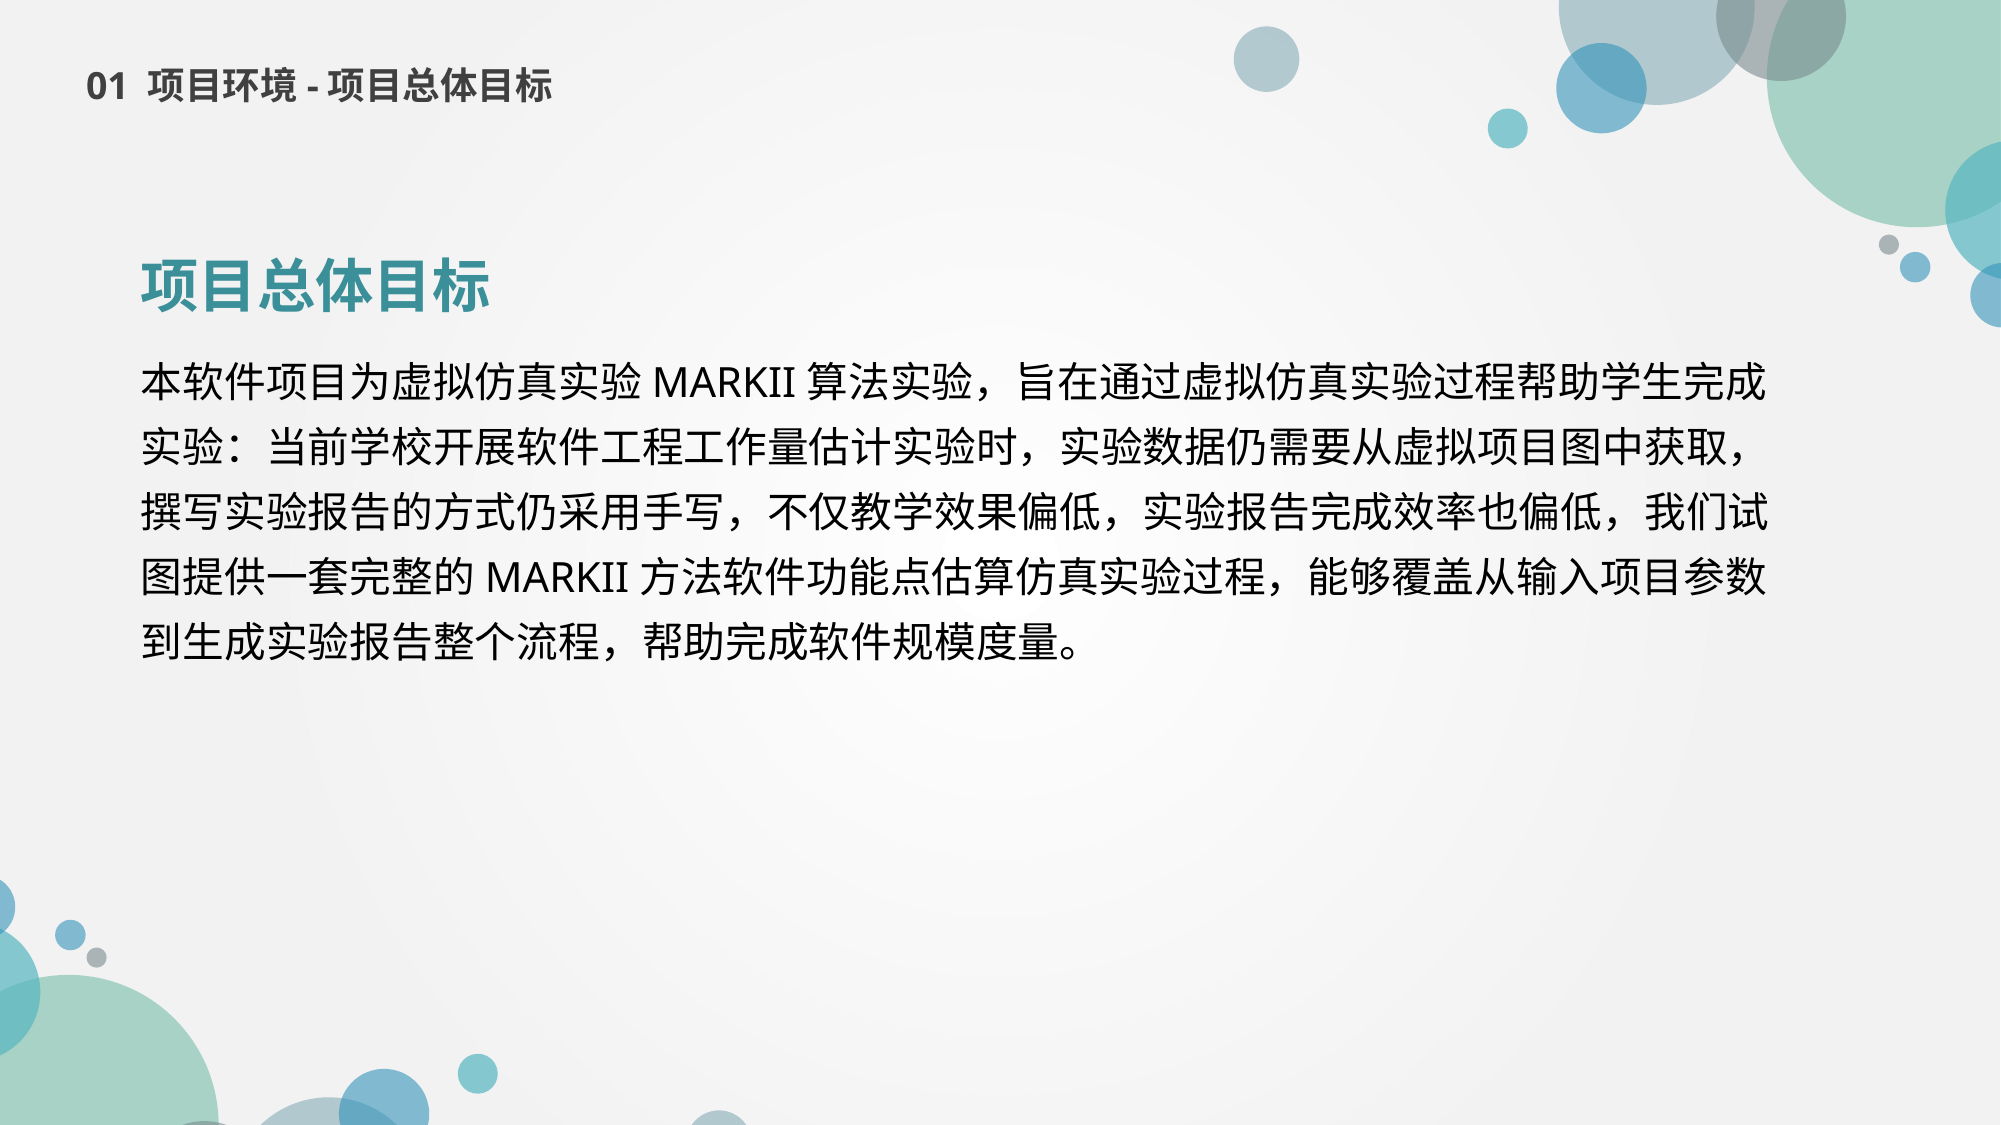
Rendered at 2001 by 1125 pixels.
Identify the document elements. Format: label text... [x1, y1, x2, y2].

text_box 项目总体目标 本软件项目为虚拟仿真实验MARKII算法实验，旨在通过虚拟仿真实验过程帮助学生完成实验：当前学校开展软件工程工作量估计实验时，实验数据仍需要从虚拟项目图中获取，撰写实验报告的方式仍采用手写，不仅教学效果偏低，实验报告完成效率也偏低，我们试图提供一套完整的MARKII方法软件功能点估算仿真实验过程，能够覆盖从输入项目参数到生成实验报告整个流程，帮助完成软件规模度量。 [126, 221, 1785, 785]
list 01 项目环境-项目总体目标 [71, 41, 1067, 107]
